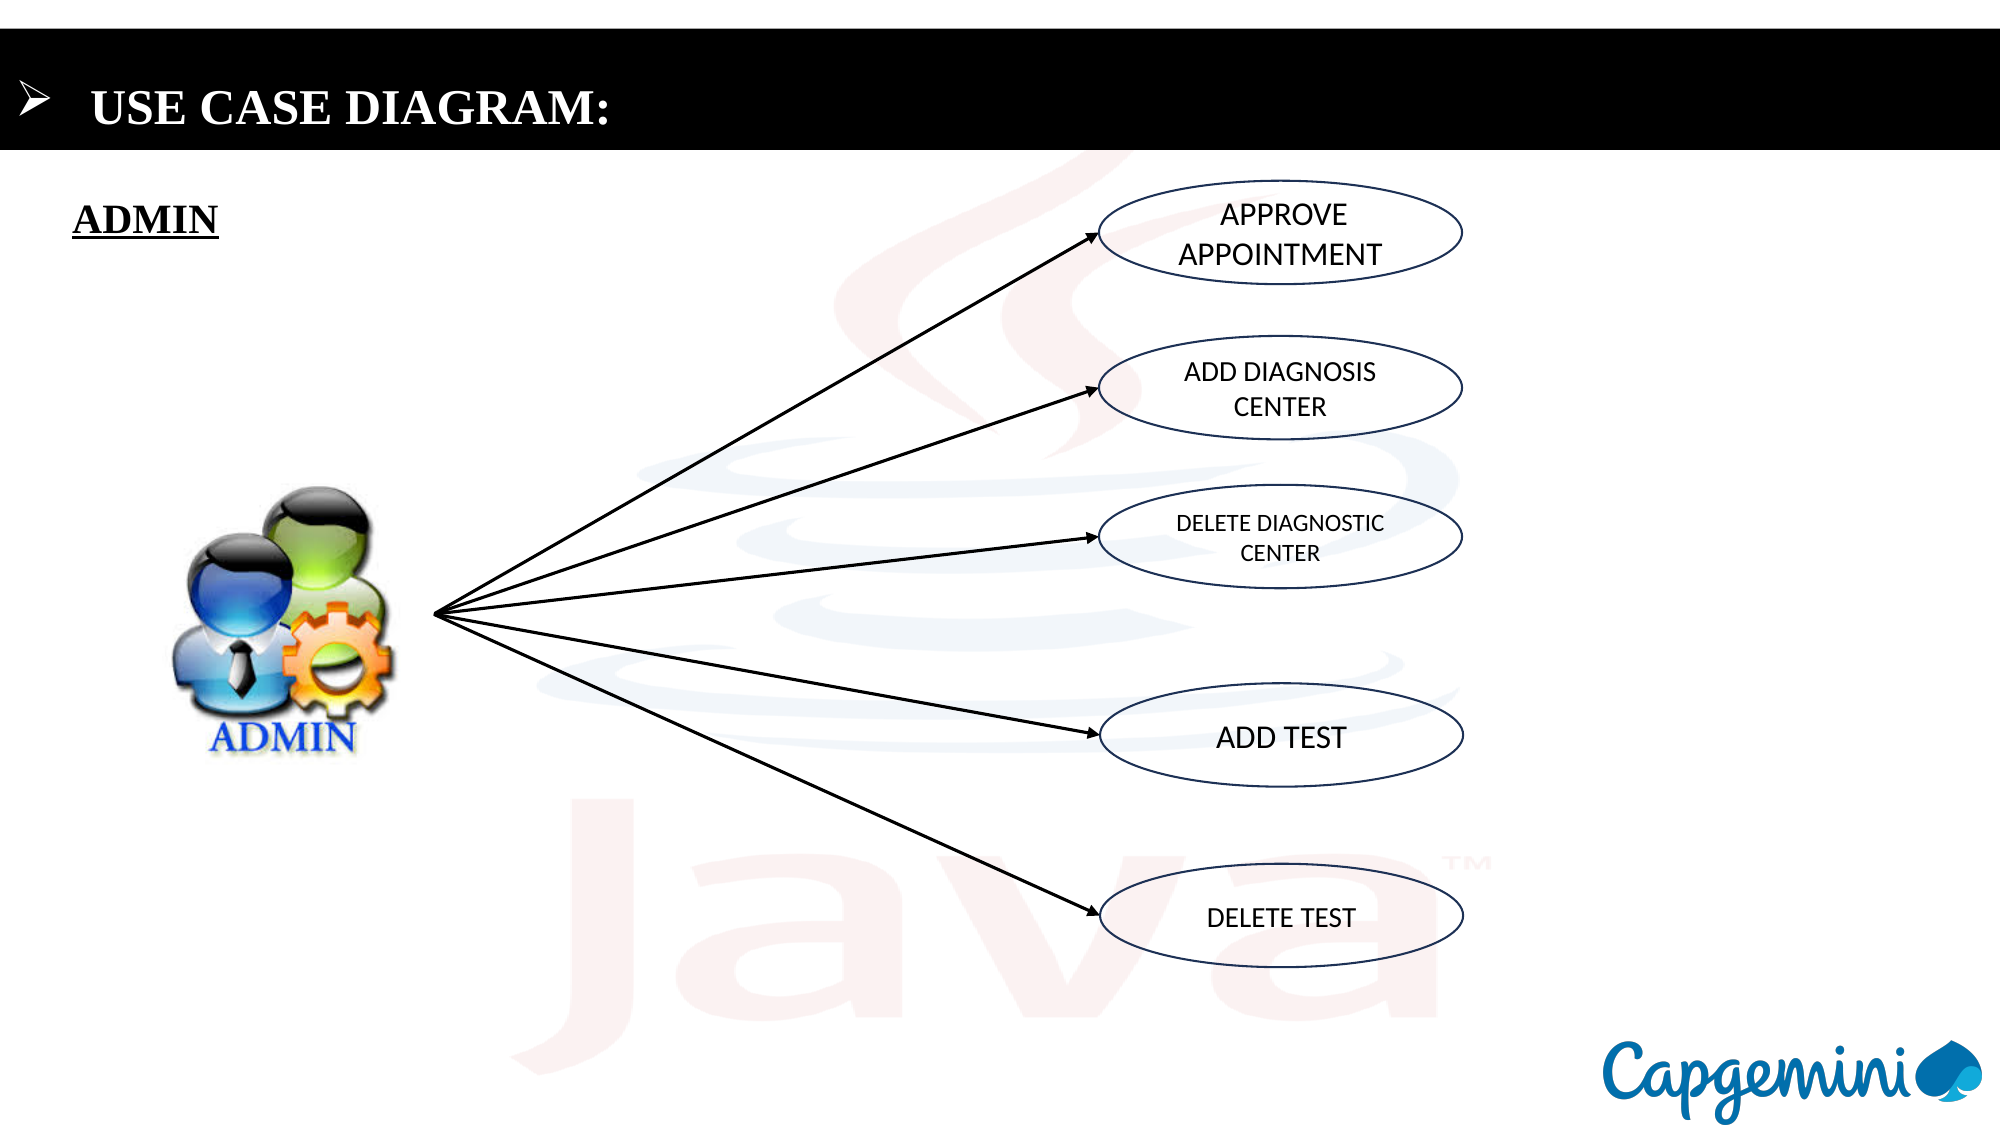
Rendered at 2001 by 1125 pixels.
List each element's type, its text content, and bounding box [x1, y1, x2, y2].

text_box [433, 387, 1099, 536]
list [130, 462, 434, 766]
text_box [434, 536, 1099, 614]
title USE CASE DIAGRAM: [0, 28, 2000, 150]
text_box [433, 614, 1100, 735]
text_box DELETE TEST [1099, 862, 1465, 969]
text_box ADD TEST [1100, 682, 1465, 788]
text_box APPROVE APPOINTMENT [1097, 179, 1464, 286]
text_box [433, 735, 1100, 916]
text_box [433, 232, 1099, 387]
text_box ADMIN [57, 184, 405, 250]
text_box DELETE DIAGNOSTIC CENTER [1099, 483, 1464, 590]
picture [1603, 1040, 1982, 1125]
text_box ADD DIAGNOSIS CENTER [1099, 334, 1464, 441]
